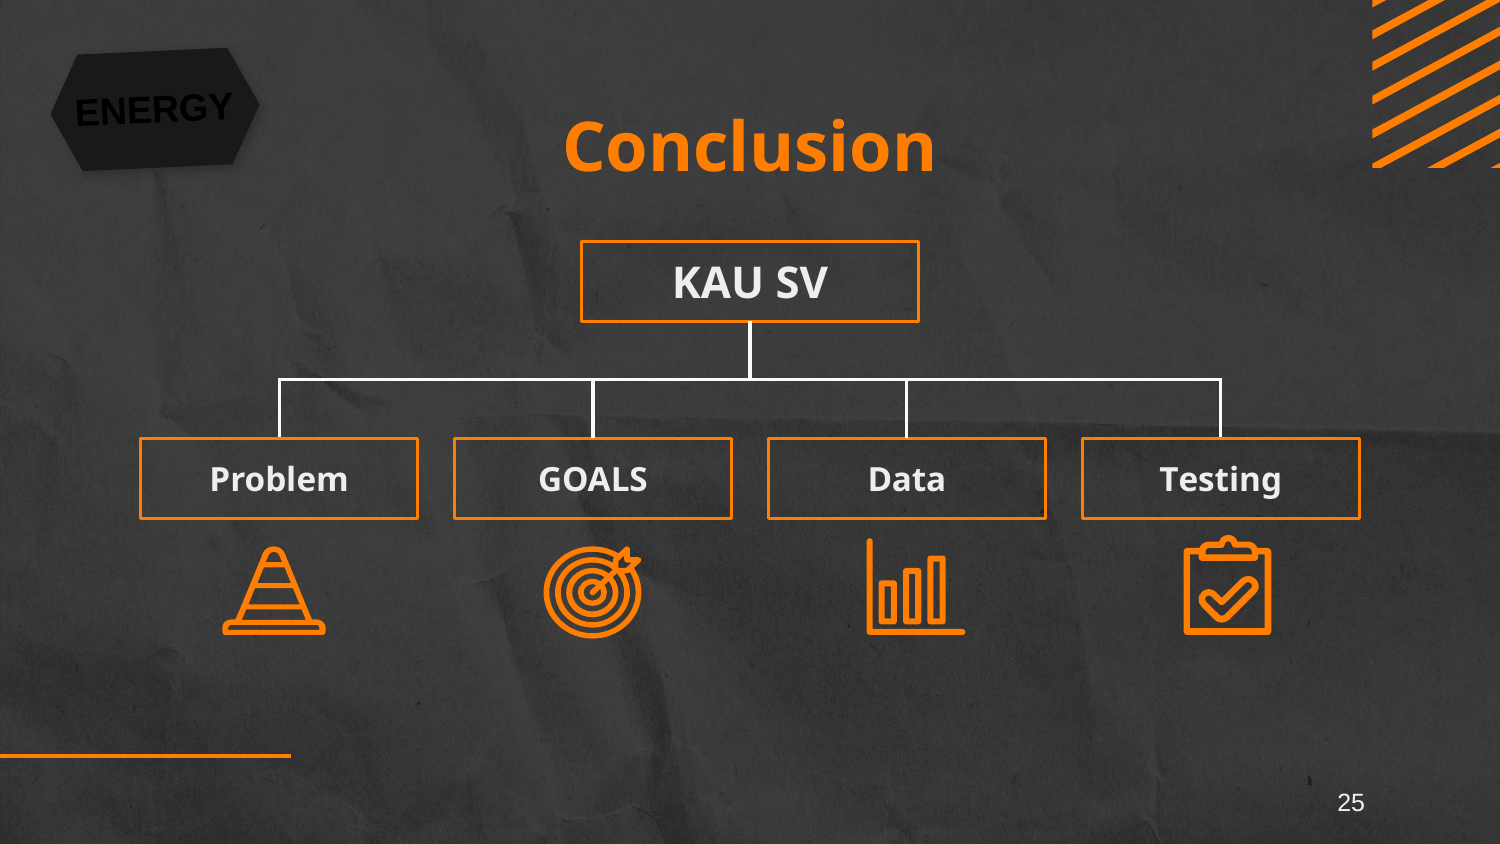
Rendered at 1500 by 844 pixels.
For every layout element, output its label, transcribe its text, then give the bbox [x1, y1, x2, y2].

text_box GOALS [578, 438, 732, 519]
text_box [926, 144, 1045, 616]
text_box Problem [140, 438, 418, 519]
text_box Data [768, 438, 921, 519]
slide_number 25 [1307, 778, 1396, 824]
title Conclusion [274, 87, 1226, 189]
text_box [612, 300, 731, 459]
text_box KAU SV [581, 241, 919, 322]
text_box [222, 546, 326, 635]
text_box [769, 300, 887, 459]
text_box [866, 537, 966, 636]
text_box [455, 144, 574, 616]
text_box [47, 46, 263, 173]
text_box Testing [1082, 438, 1360, 519]
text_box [1183, 534, 1272, 636]
text_box [556, 546, 642, 639]
